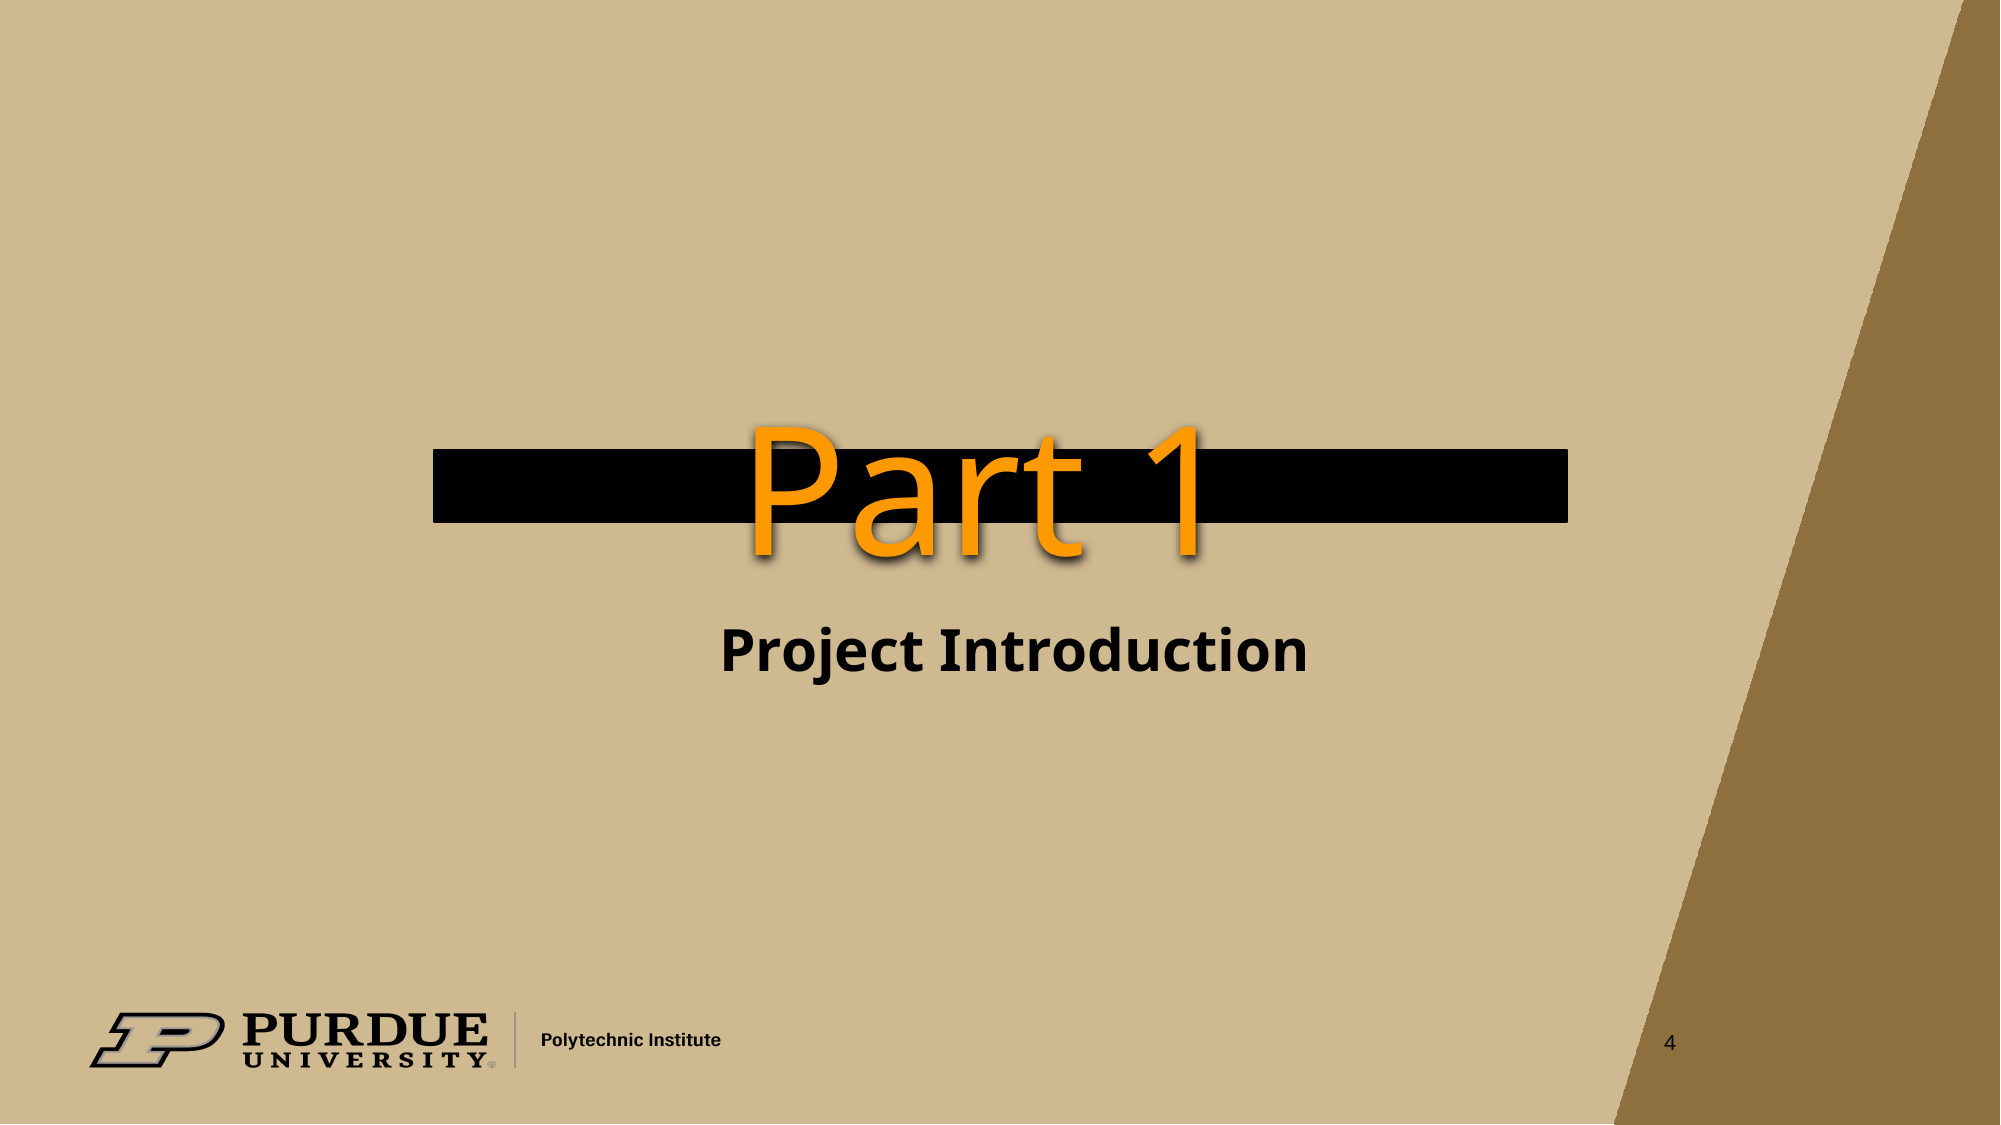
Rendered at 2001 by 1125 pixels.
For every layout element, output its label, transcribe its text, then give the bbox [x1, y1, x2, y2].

subtitle Project Introduction [644, 612, 1493, 1125]
picture [89, 1010, 644, 1071]
slide_number ‹#› [1640, 1013, 1701, 1074]
title Part 1 [590, 398, 1385, 597]
picture [1611, 0, 2000, 1125]
